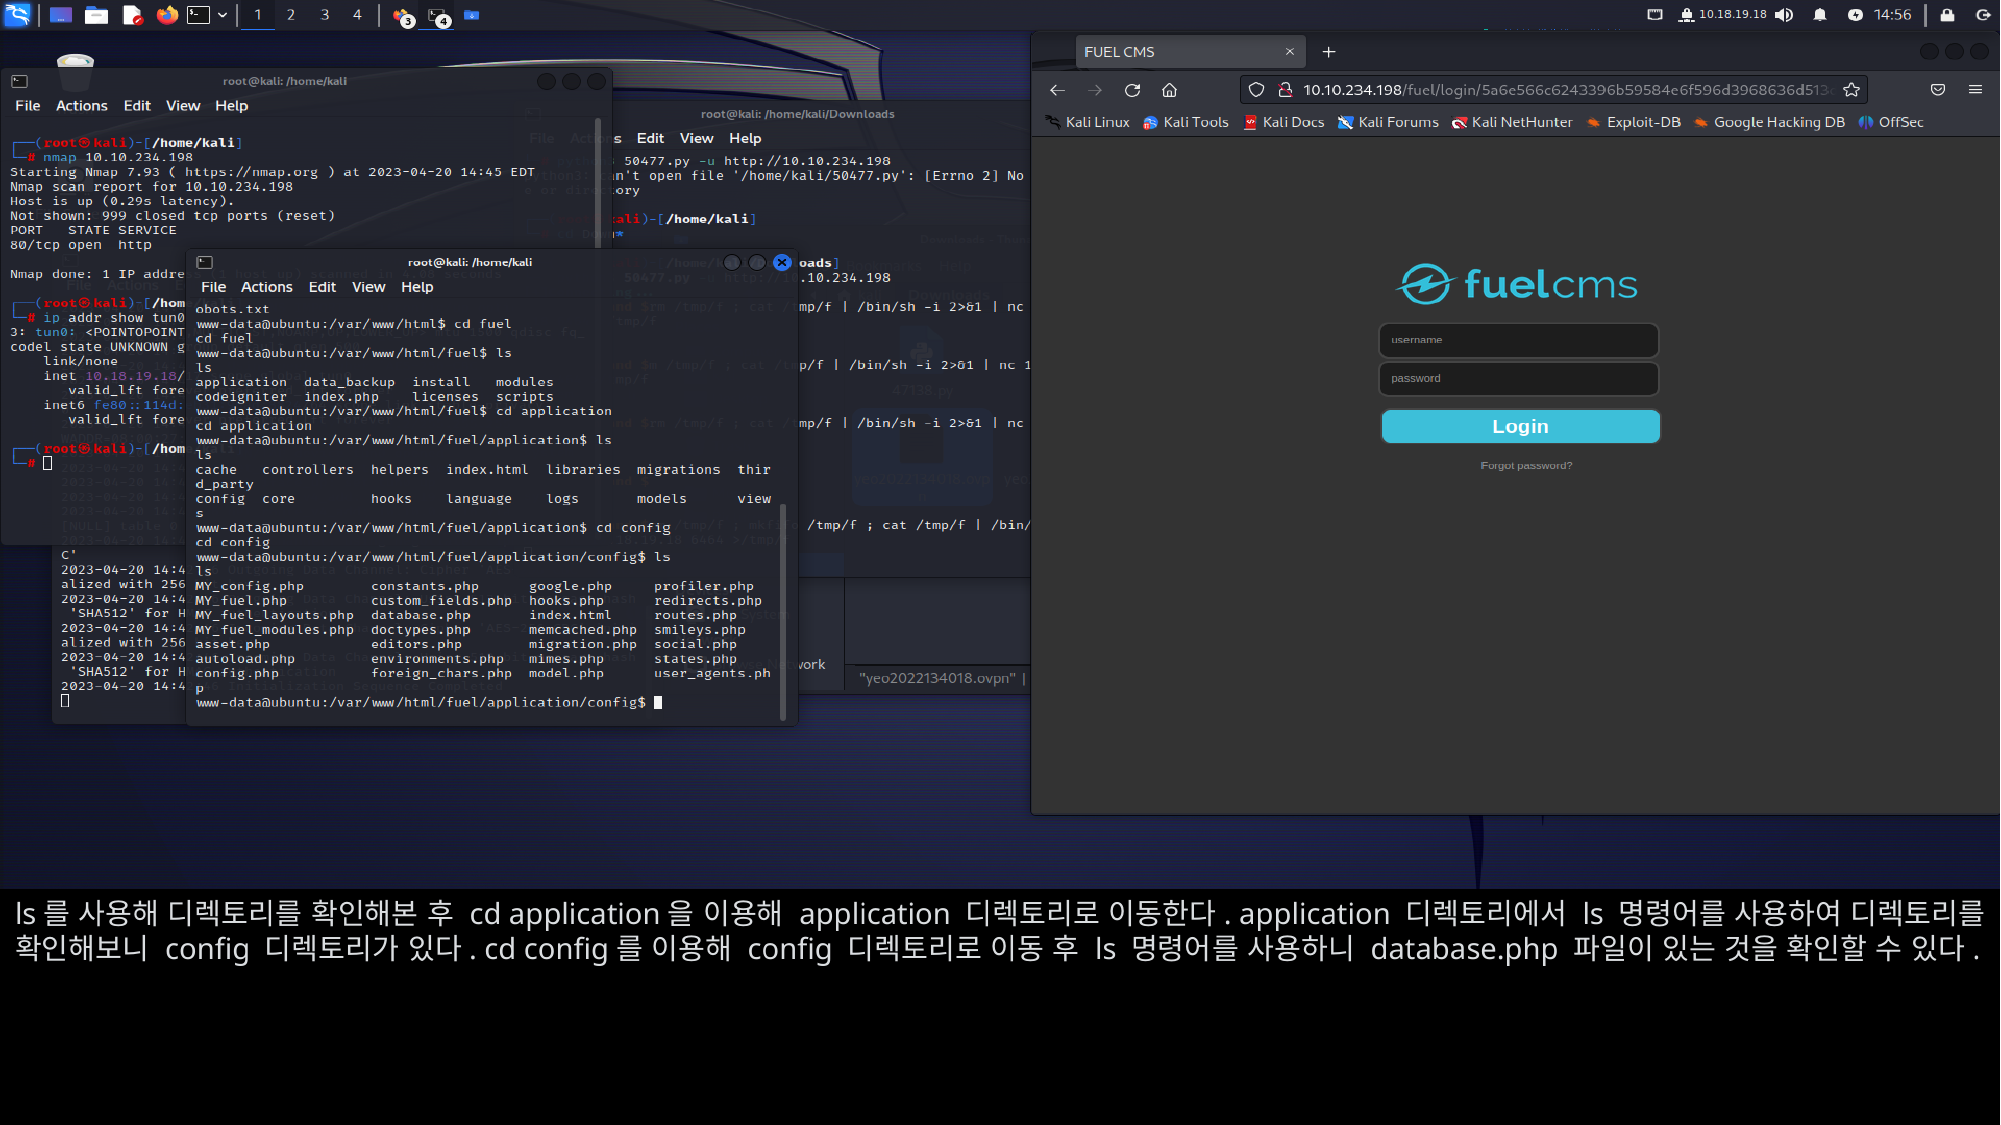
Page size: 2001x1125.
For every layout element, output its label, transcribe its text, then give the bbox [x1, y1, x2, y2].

picture [0, 0, 2000, 889]
text_box ls를 사용해 디렉토리를 확인해본 후 cd application을 이용해 application 디렉토리로 이동한다. application 디렉토리에서 ls 명령어를 사용하여 디렉토리를 확인해보니 config 디렉토리가 있다. cd config를 이용해 config 디렉토리로 이동 후 ls 명령어를 사용하니 database.php 파일이 있는 것을 확인할 수 있다. [0, 889, 2000, 1018]
